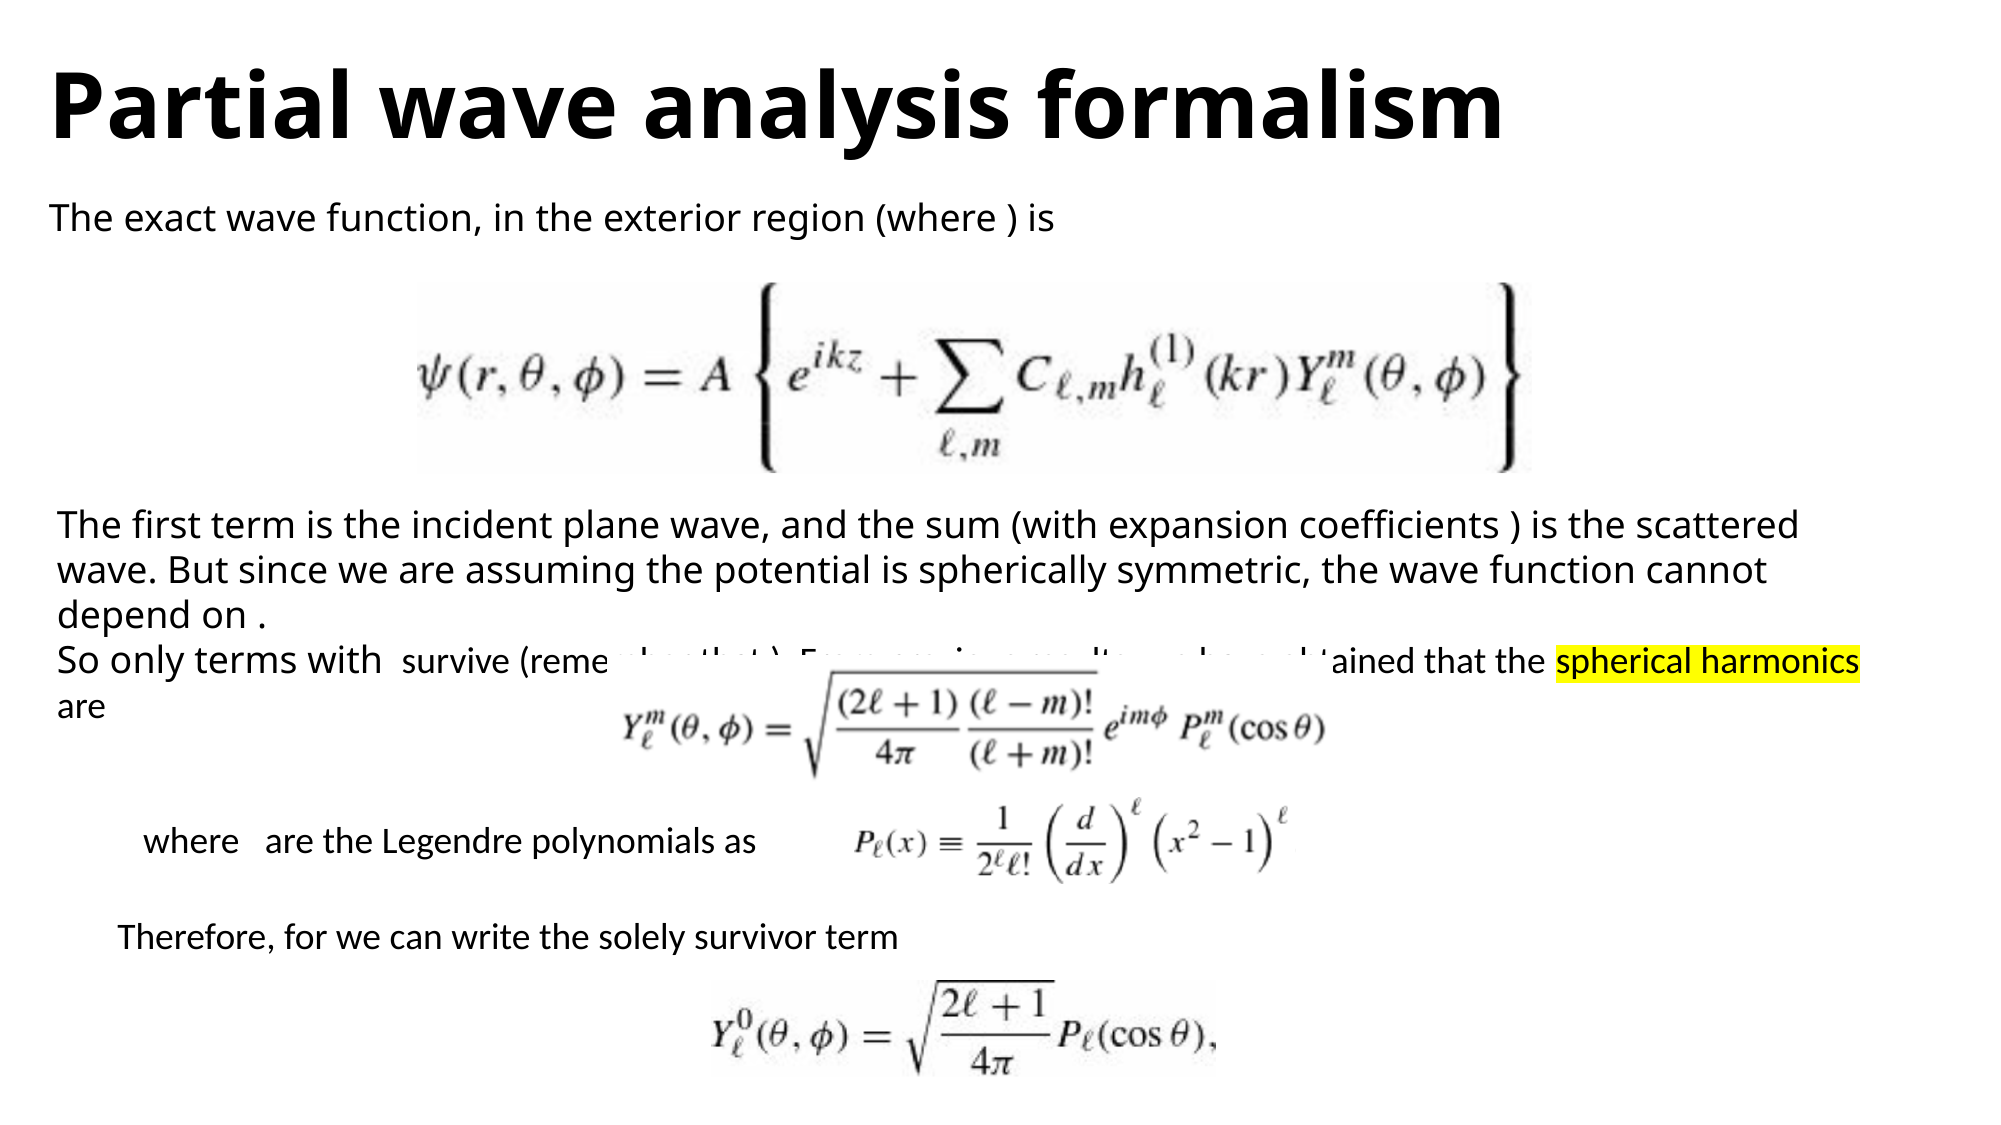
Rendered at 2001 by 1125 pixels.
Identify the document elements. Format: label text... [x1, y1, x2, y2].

picture [607, 655, 1333, 892]
picture [702, 961, 1220, 1095]
text_box Partial wave analysis formalism [34, 0, 1759, 218]
picture [389, 247, 1532, 494]
